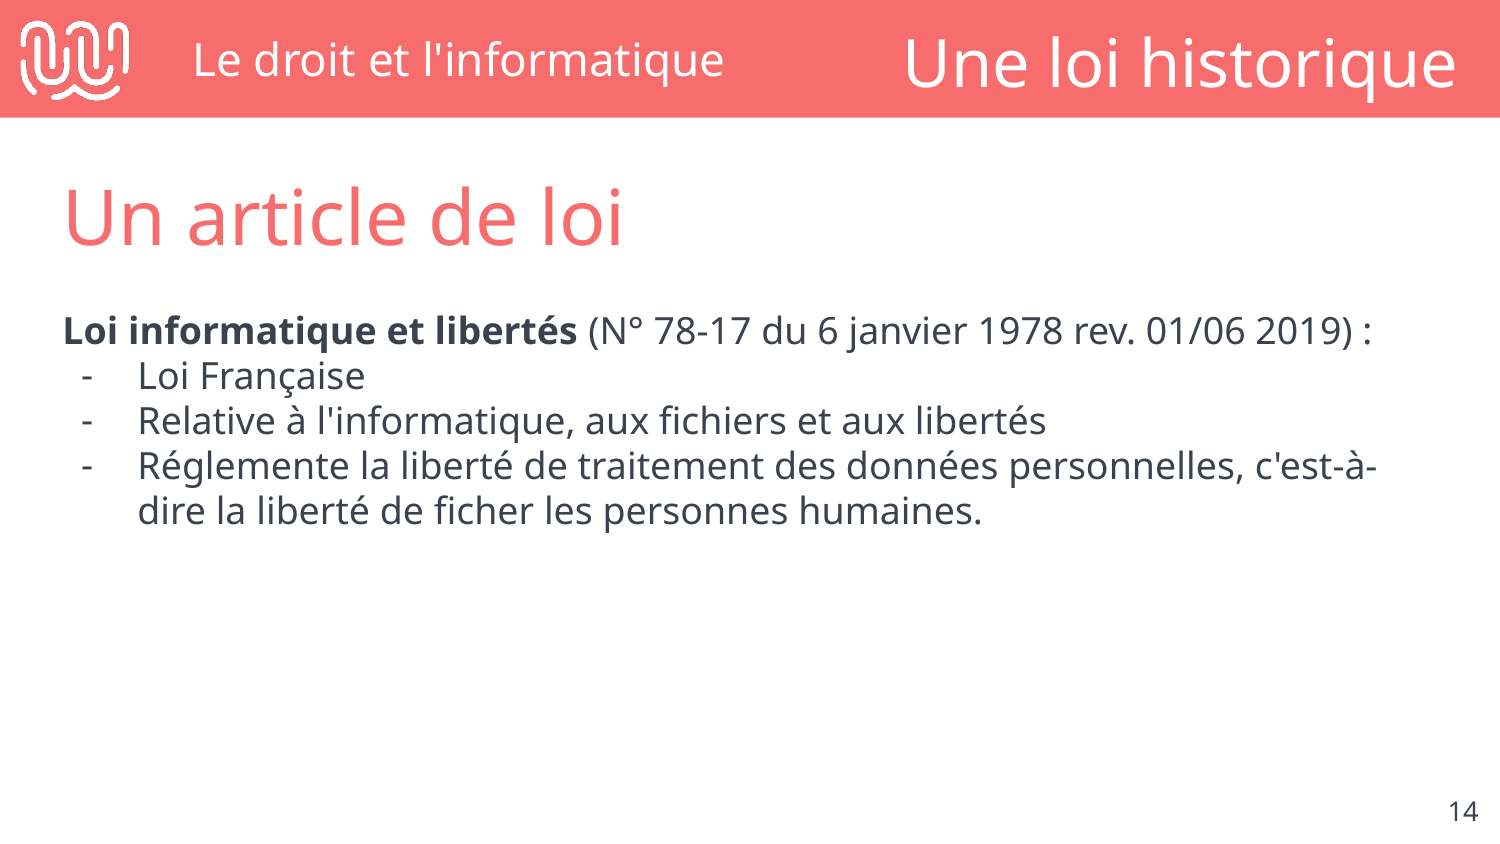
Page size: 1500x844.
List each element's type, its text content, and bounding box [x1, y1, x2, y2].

list Loi informatique et libertés (N° 78-17 du 6 janvier 1978 rev. 01/06 2019) : Loi Française Relative à l'informatique, aux fichiers et aux libertés Réglemente la liberté de traitement des données personnelles, c'est-à-dire la liberté de ficher les personnes humaines. [62, 306, 1441, 800]
slide_number ‹#› [1403, 779, 1494, 844]
title Le droit et l'informatique [192, 0, 896, 118]
picture [20, 20, 134, 101]
title Un article de loi [62, 168, 1452, 256]
subtitle Une loi historique [902, 31, 1479, 91]
